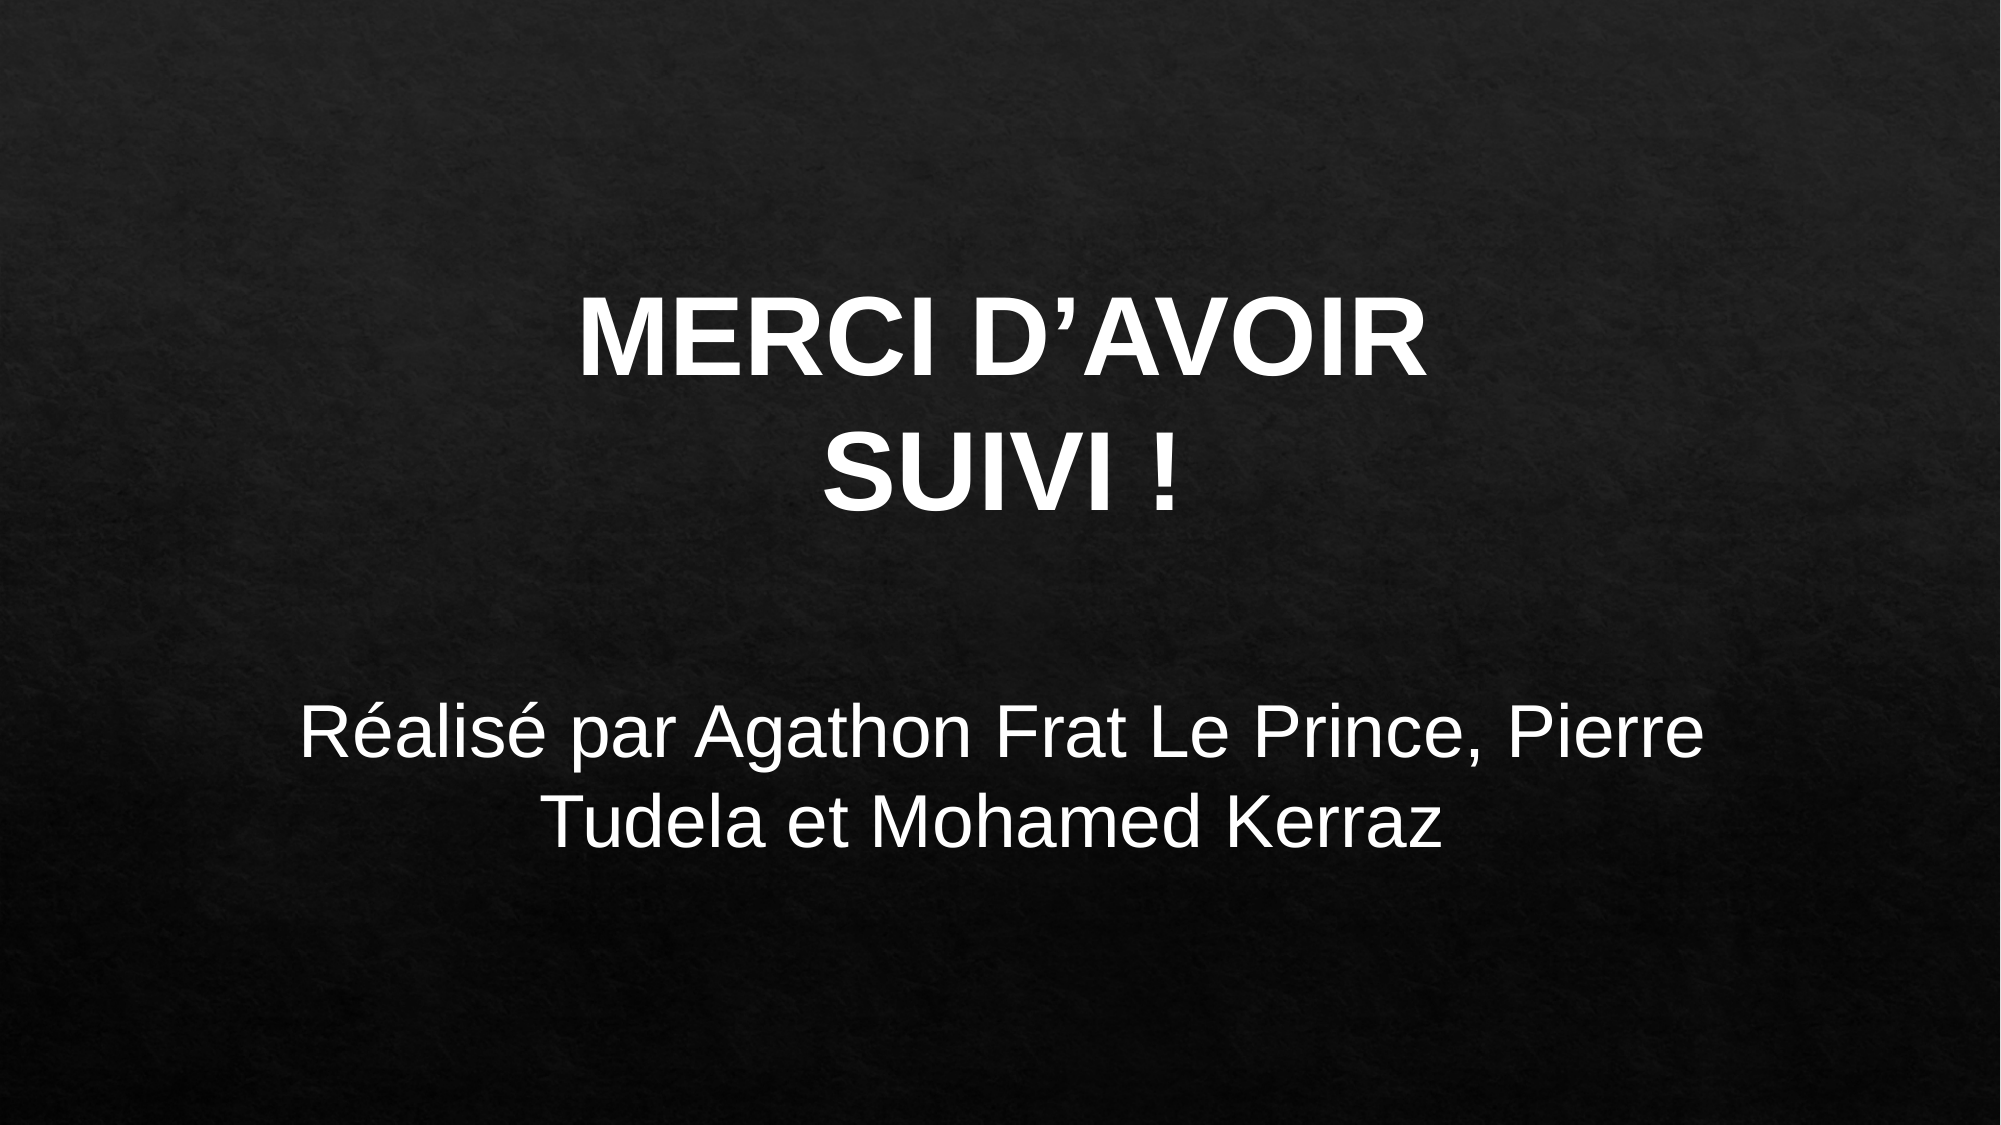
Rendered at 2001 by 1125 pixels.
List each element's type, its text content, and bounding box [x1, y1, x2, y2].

text_box MERCI D’AVOIR SUIVI ! [500, 255, 1500, 540]
picture [0, 0, 2001, 1125]
text_box Réalisé par Agathon Frat Le Prince, Pierre Tudela et Mohamed Kerraz [258, 675, 1742, 961]
